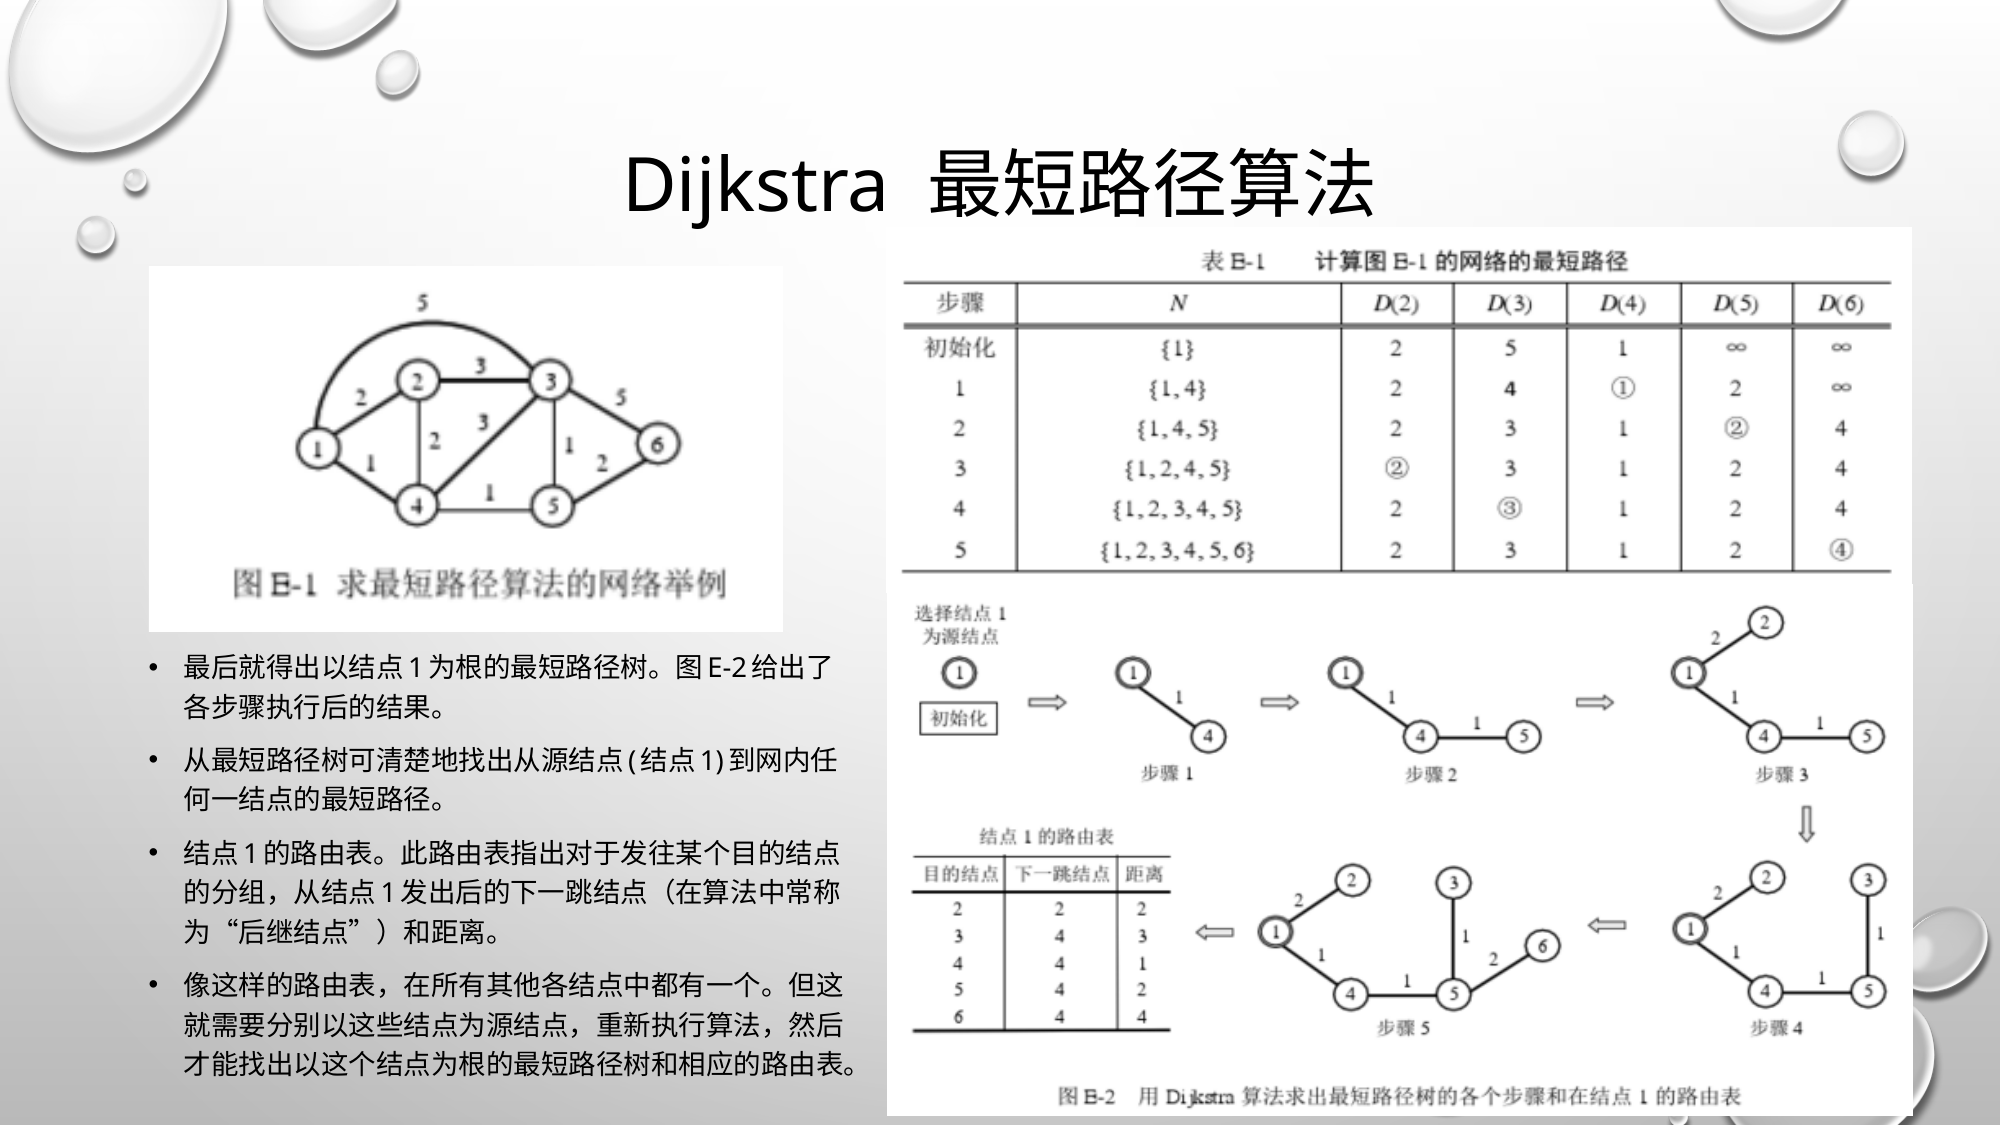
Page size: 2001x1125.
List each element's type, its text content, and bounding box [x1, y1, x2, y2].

picture [0, 0, 2000, 1125]
list 最后就得出以结点1为根的最短路径树。图E-2给出了各步骤执行后的结果。 从最短路径树可清楚地找出从源结点(结点1)到网内任何一结点的最短路径。 结点1的路由表。此路由表指出对于发往某个目的结点的分组，从结点1发出后的下一跳结点（在算法中常称为“后继结点”）和距离。 像这样的路由表，在所有其他各结点中都有一个。但这就需要分别以这些结点为源结点，重新执行算法，然后才能找出以这个结点为根的最短路径树和相应的路由表。 [133, 635, 872, 1125]
title Dijkstra 最短路径算法 [149, 101, 1851, 364]
